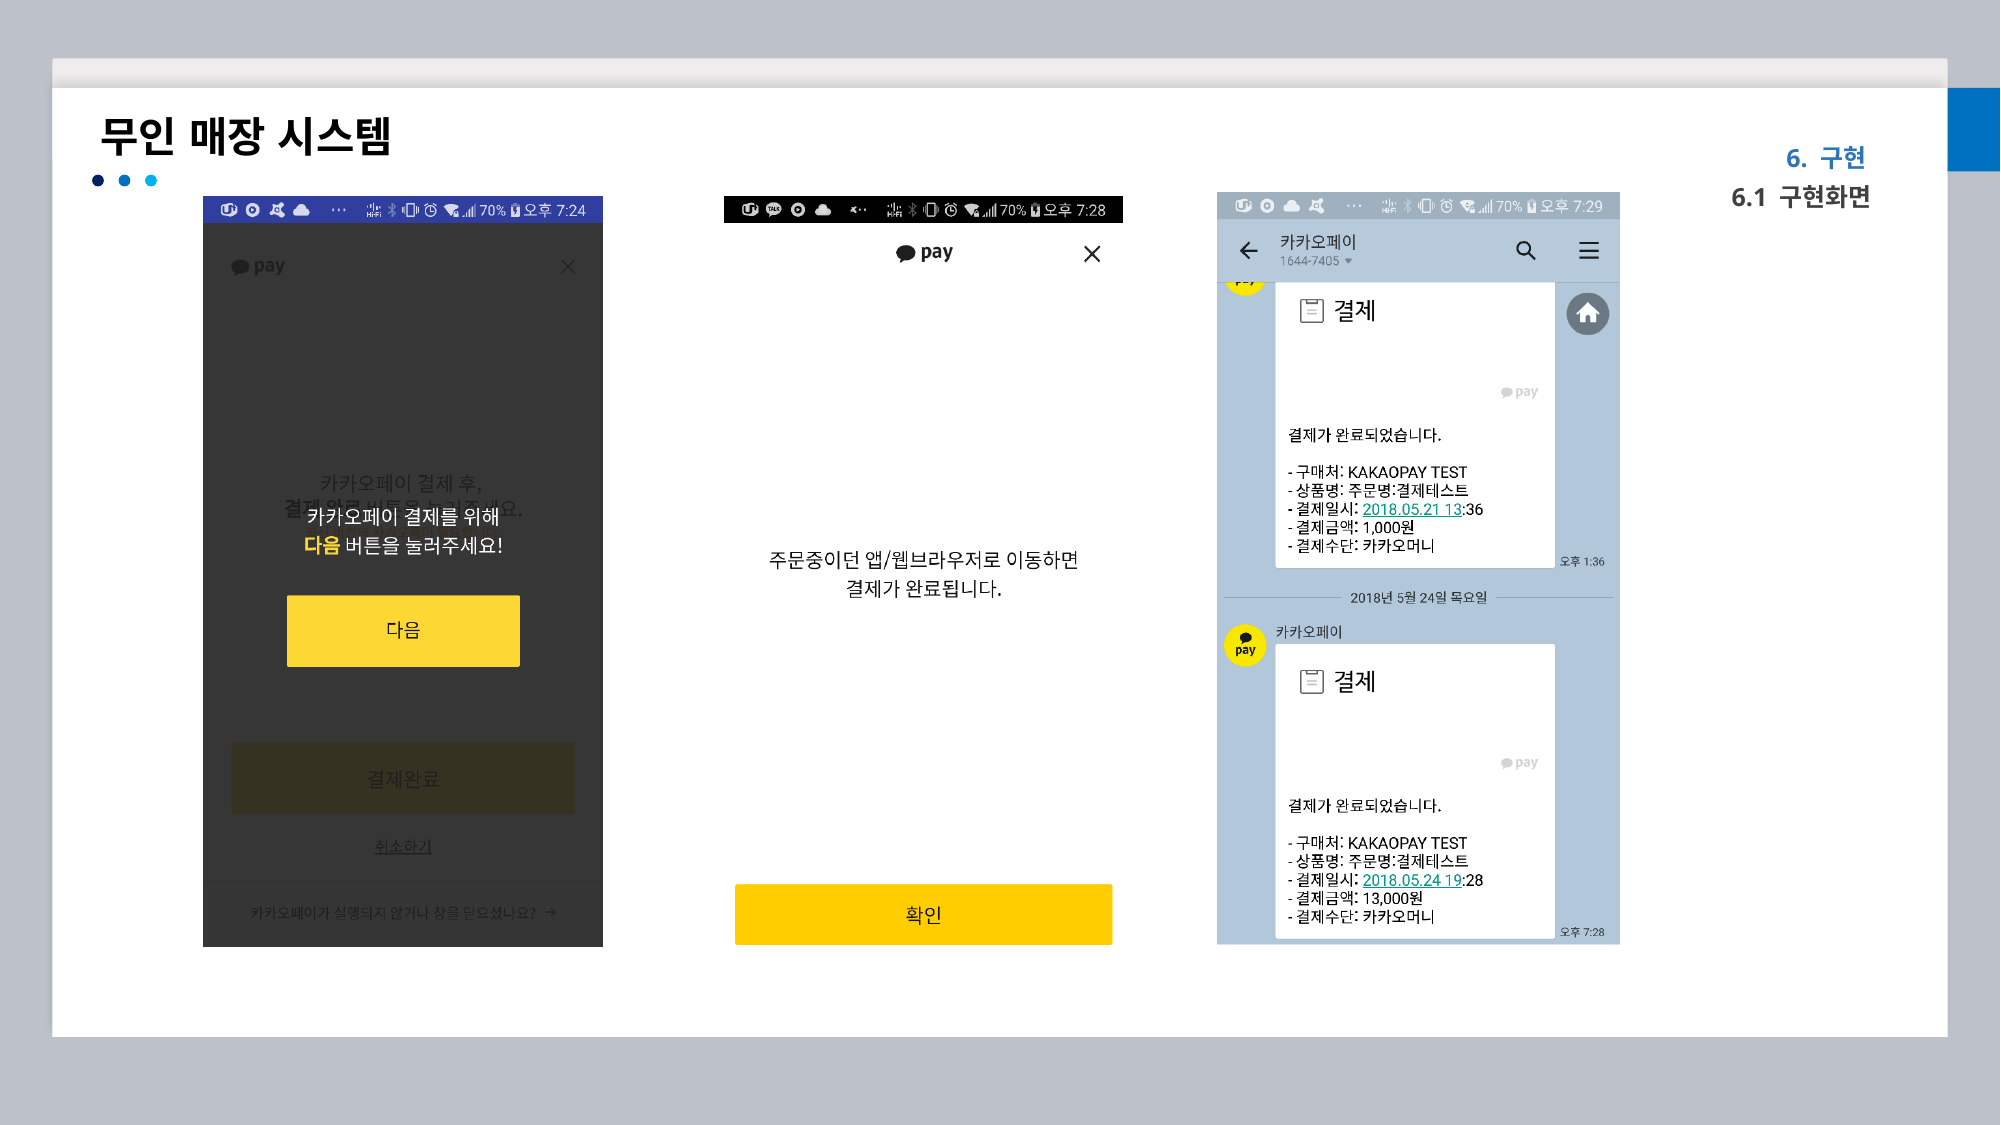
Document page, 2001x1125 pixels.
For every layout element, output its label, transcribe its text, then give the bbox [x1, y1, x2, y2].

text_box [117, 173, 132, 188]
picture [1217, 192, 1620, 951]
text_box 무인 매장 시스템 [85, 103, 409, 169]
text_box 6.1 구현화면 [1716, 174, 1887, 219]
picture [203, 196, 603, 947]
picture [724, 196, 1124, 947]
text_box [90, 173, 105, 188]
text_box 6. 구현 [1771, 135, 1889, 181]
text_box [143, 173, 158, 188]
text_box [1947, 87, 2000, 172]
